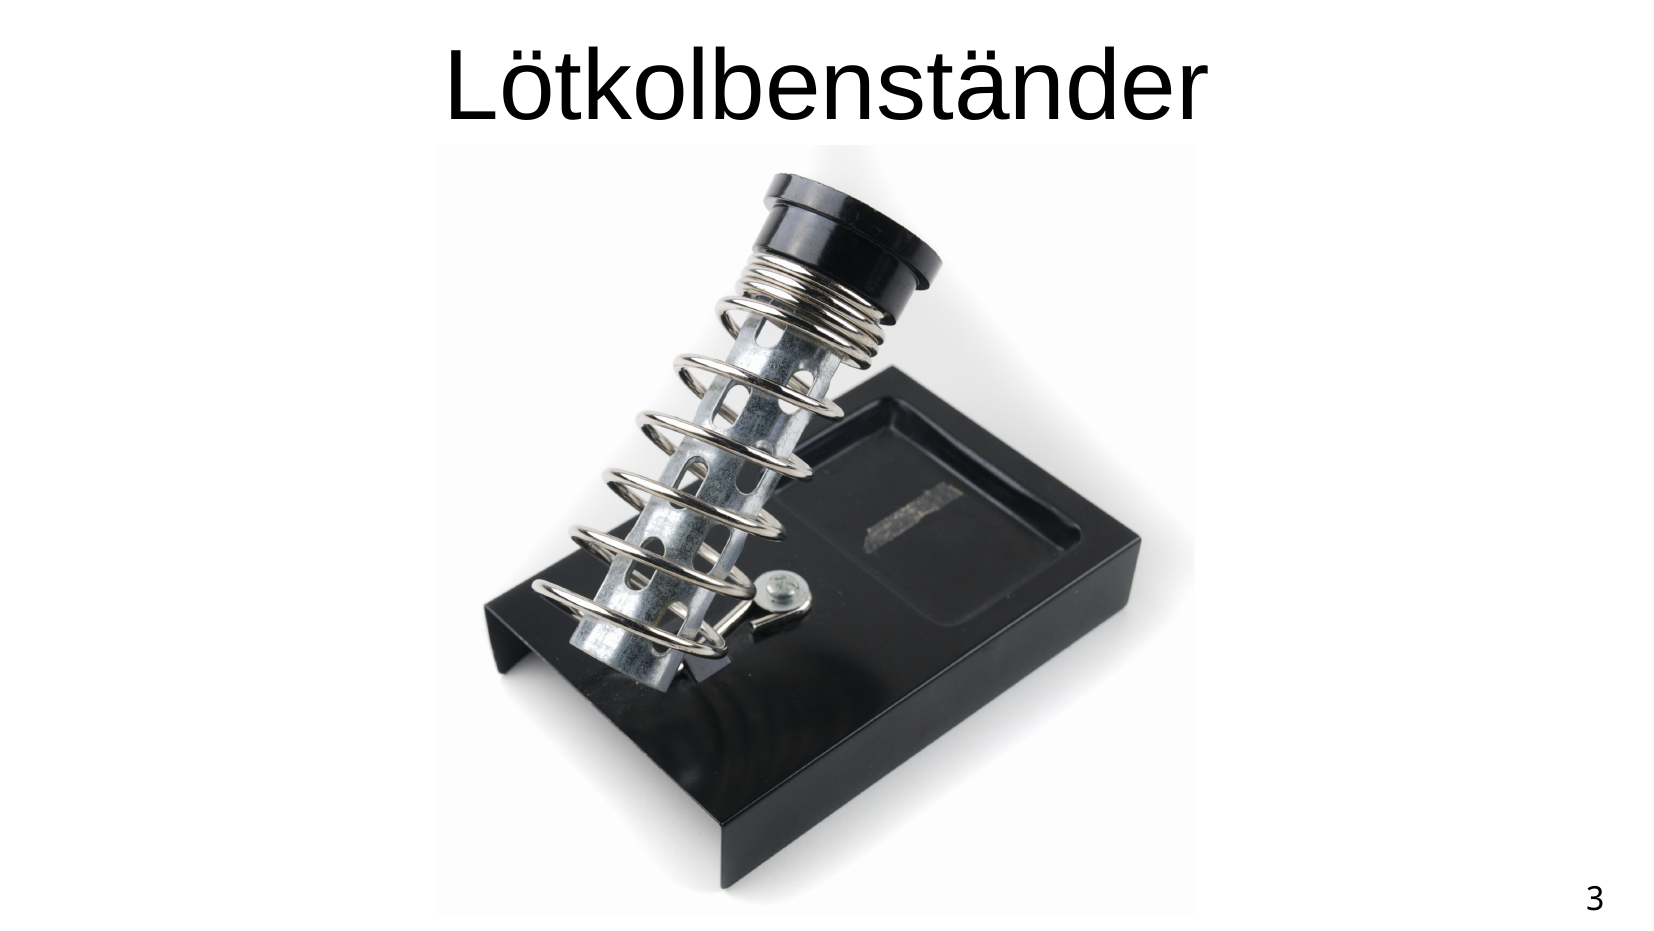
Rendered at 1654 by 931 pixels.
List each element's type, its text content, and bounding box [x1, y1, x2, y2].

picture [434, 145, 1195, 916]
text_box Lötkolbenständer [82, 19, 1571, 140]
